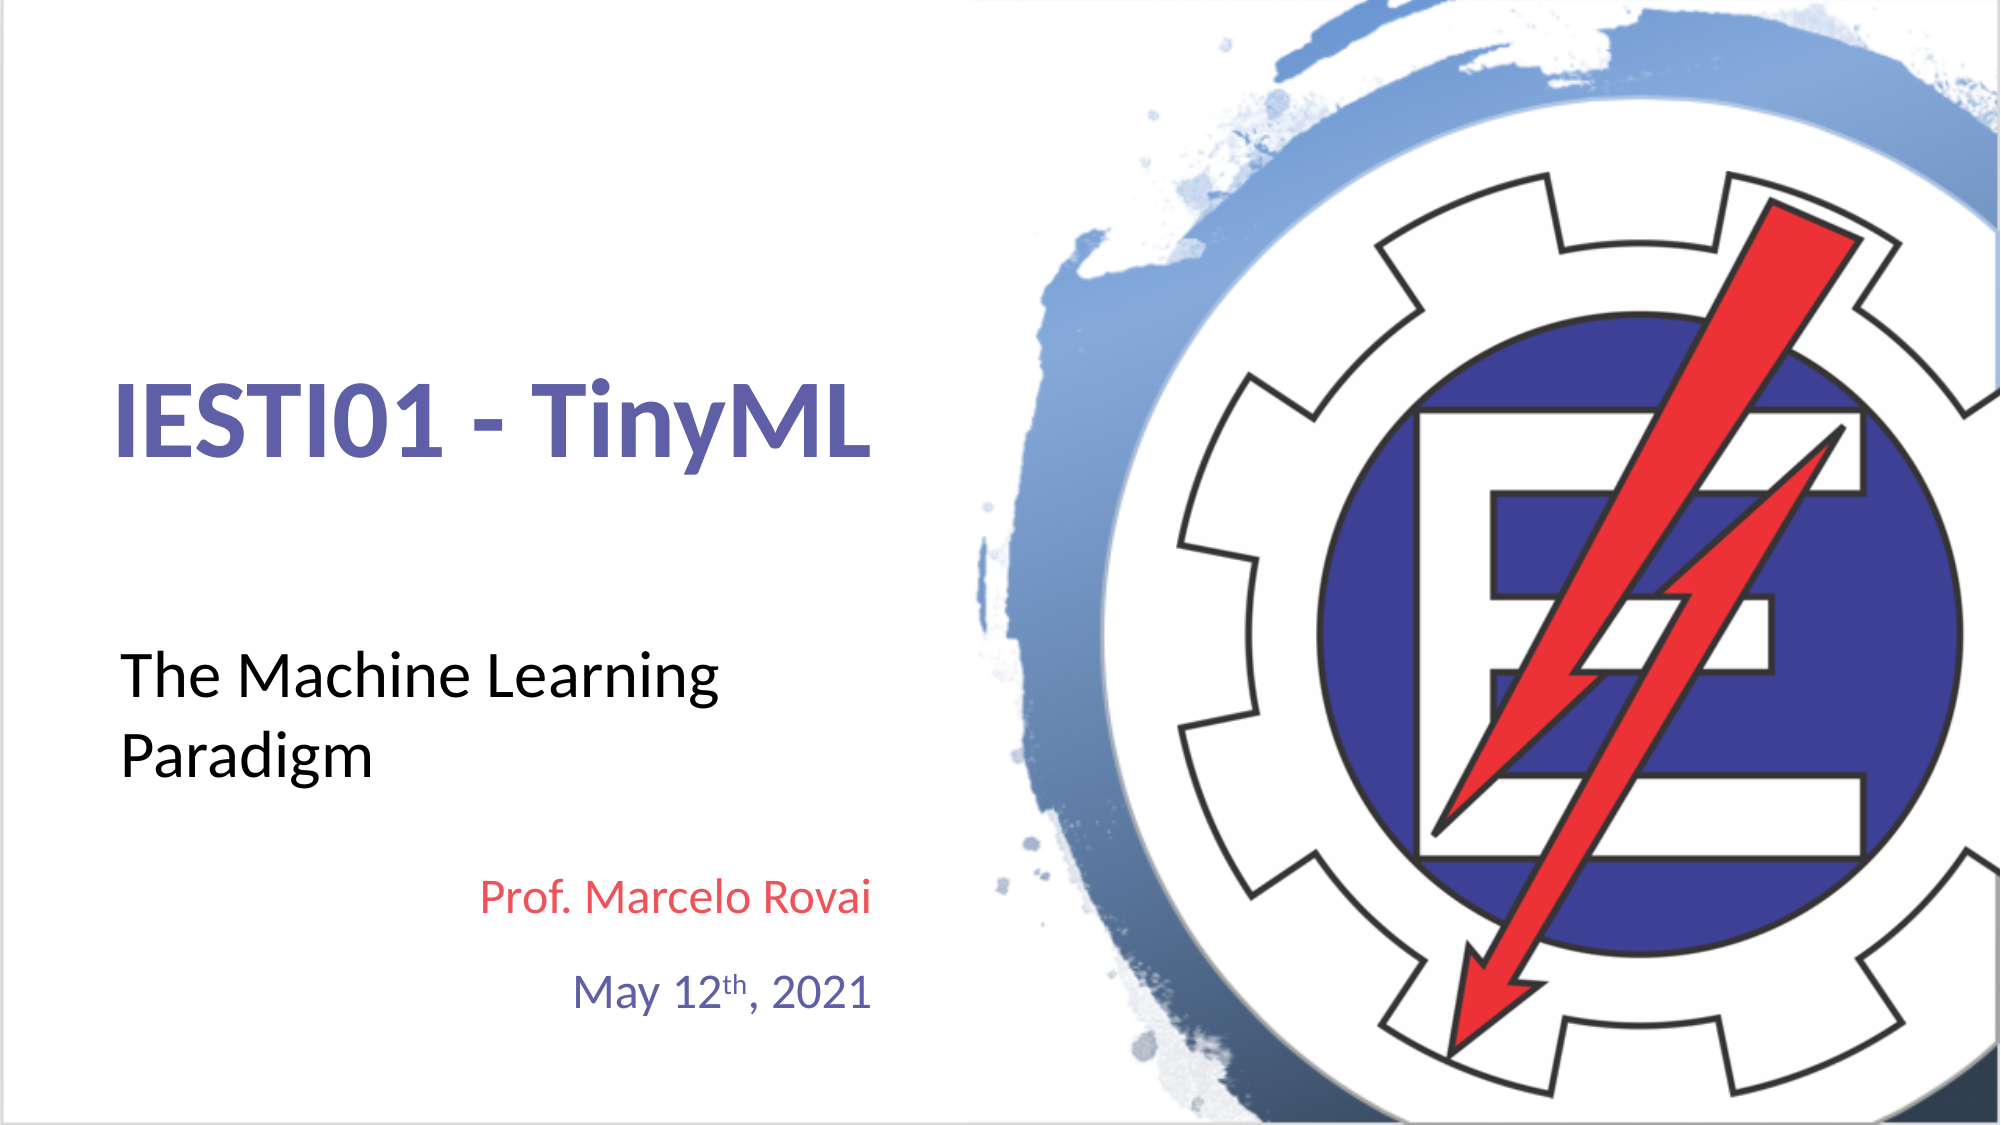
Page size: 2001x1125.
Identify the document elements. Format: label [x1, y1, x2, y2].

picture [1176, 171, 2000, 1099]
text_box [0, 0, 2000, 1125]
